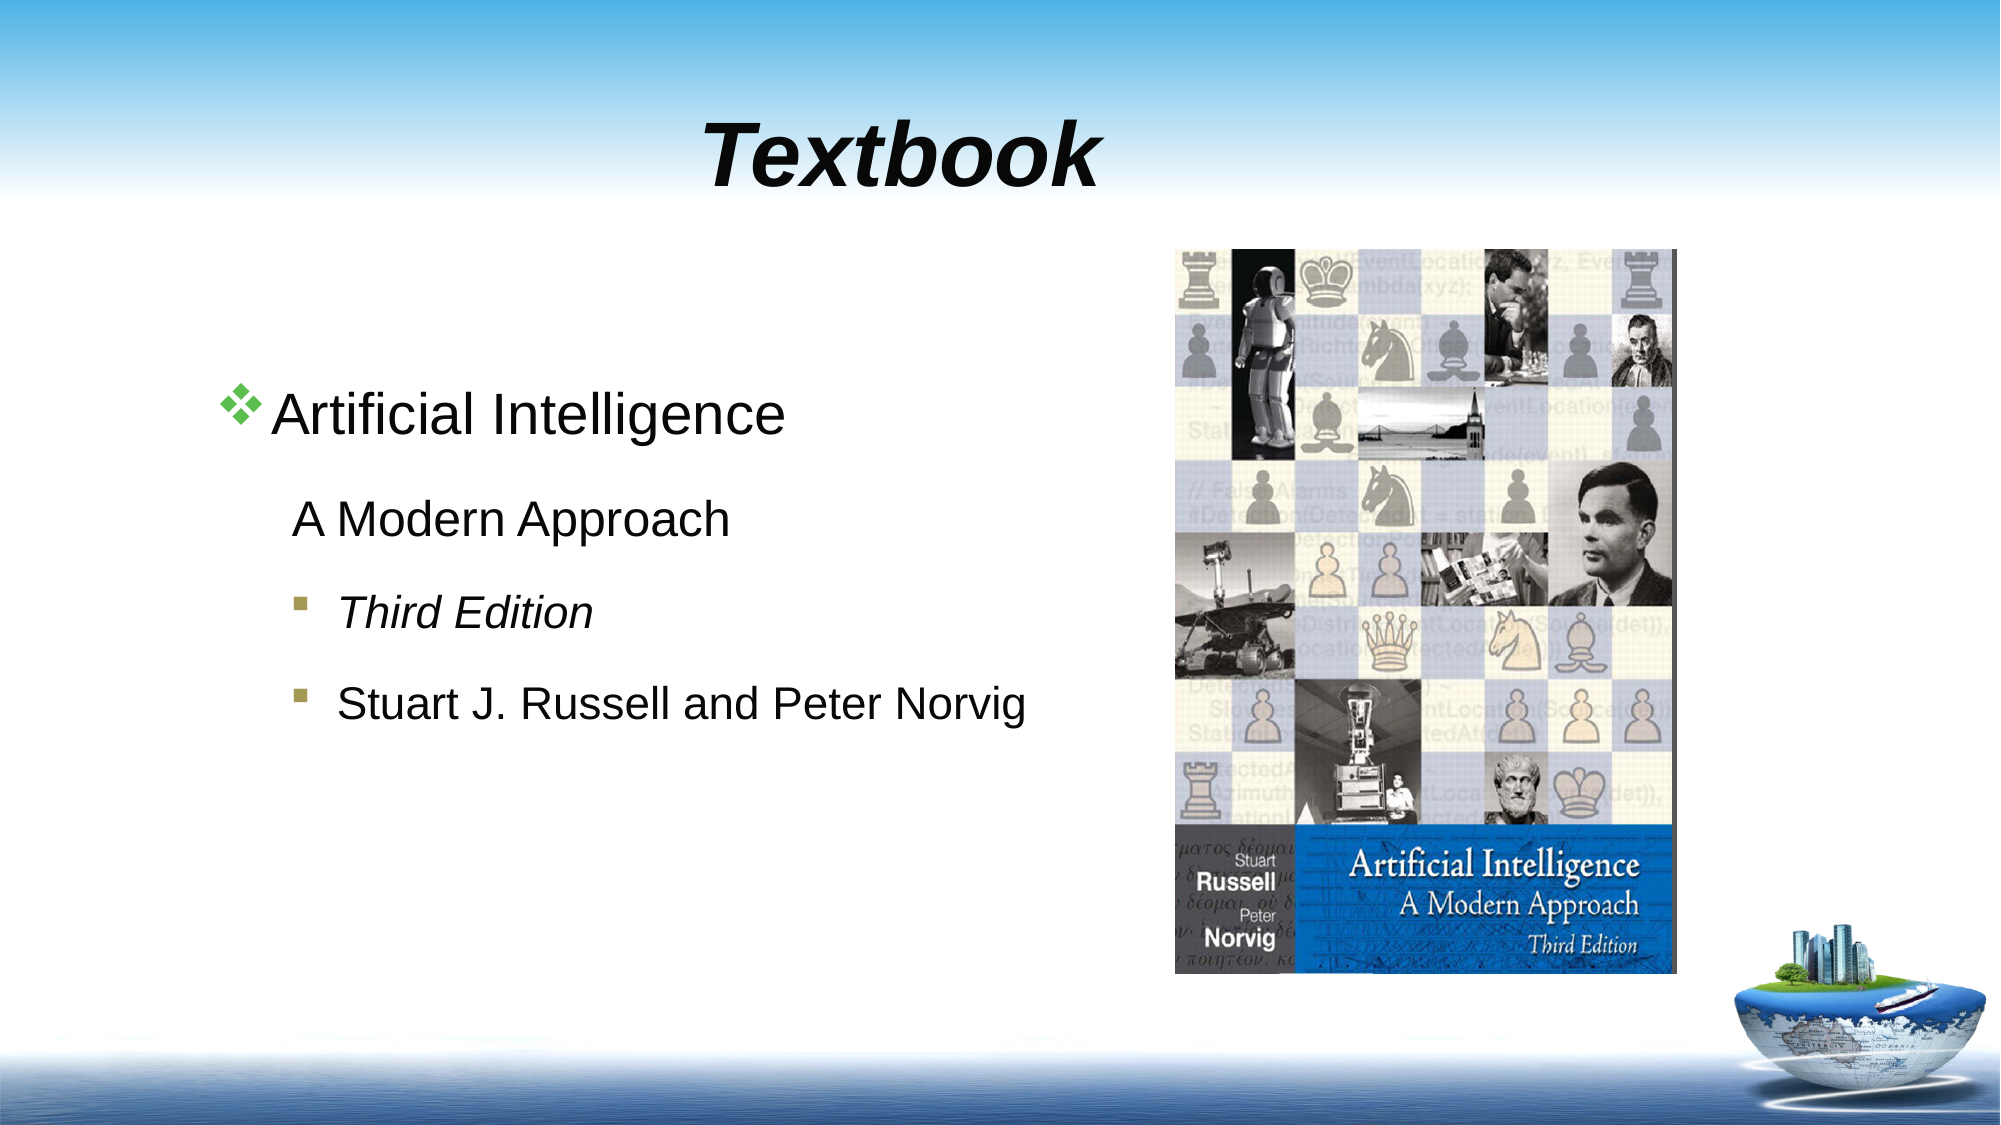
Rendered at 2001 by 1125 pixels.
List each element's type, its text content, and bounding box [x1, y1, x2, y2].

title Textbook [337, 87, 1464, 214]
list Artificial Intelligence A Modern Approach Third Edition Stuart J. Russell and Peter Norvig [199, 333, 1134, 851]
picture [1174, 249, 1680, 975]
picture [0, 920, 2001, 1125]
